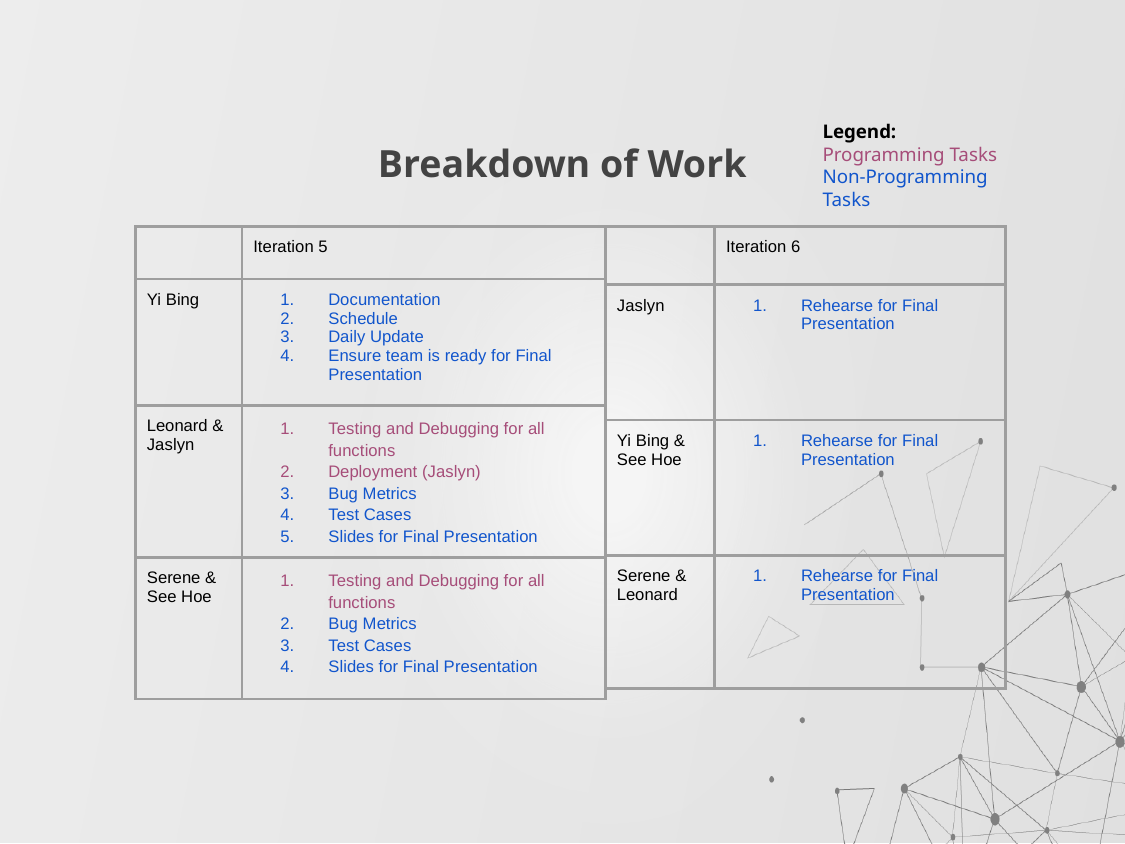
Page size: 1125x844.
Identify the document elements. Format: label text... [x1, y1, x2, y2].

title Breakdown of Work [241, 128, 884, 197]
table_cell Rehearse for Final Presentation [716, 557, 1004, 687]
table_cell Yi Bing [137, 280, 241, 404]
table_header Iteration 5 [243, 228, 604, 278]
text_box Legend: Programming Tasks Non-Programming Tasks [811, 108, 1045, 190]
table_cell Rehearse for Final Presentation [716, 286, 1004, 419]
table_cell Testing and Debugging for all functions Bug Metrics Test Cases Slides for Final Presentation [243, 559, 604, 698]
table_header [137, 228, 241, 278]
table_cell Serene & See Hoe [137, 559, 241, 698]
table_cell Leonard & Jaslyn [137, 407, 241, 556]
table_header Iteration 6 [716, 228, 1004, 283]
table_cell Jaslyn [607, 286, 713, 419]
table_cell Yi Bing & See Hoe [607, 421, 713, 554]
table_cell Documentation Schedule Daily Update Ensure team is ready for Final Presentation [243, 280, 604, 404]
table_cell Serene & Leonard [607, 557, 713, 687]
table_header [607, 228, 713, 283]
table_cell Rehearse for Final Presentation [716, 421, 1004, 554]
picture [0, 0, 1125, 844]
table_cell Testing and Debugging for all functions Deployment (Jaslyn) Bug Metrics Test Cases Slides for Final Presentation [243, 407, 604, 556]
